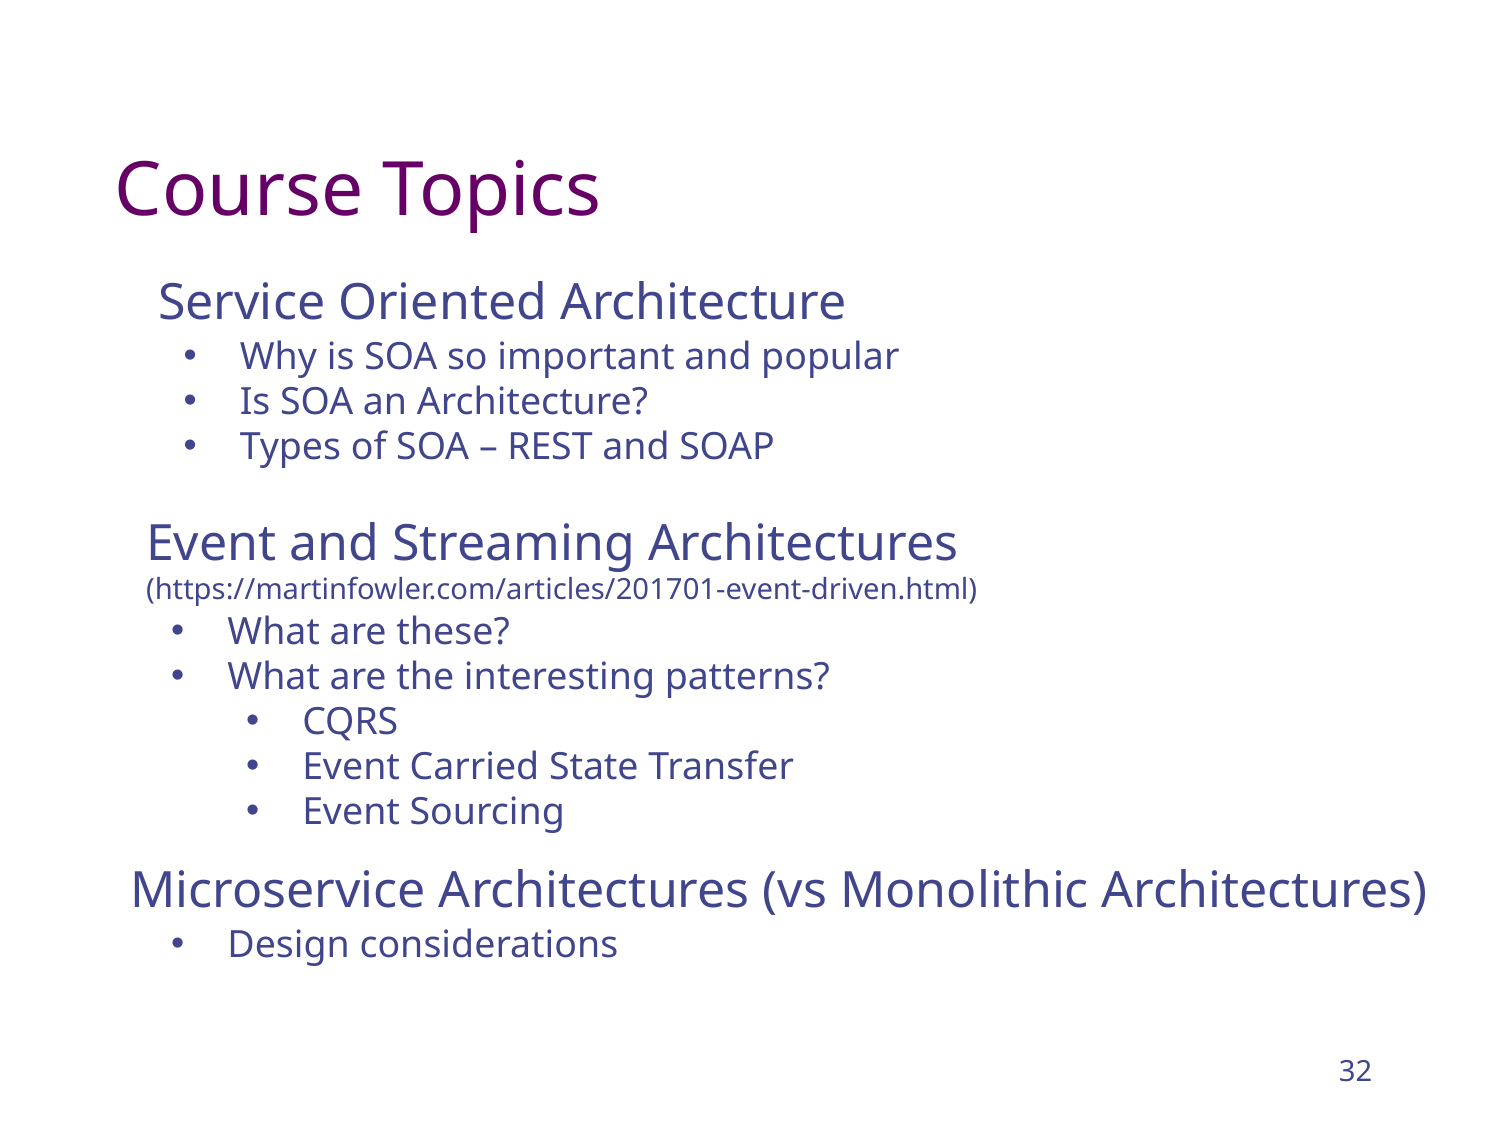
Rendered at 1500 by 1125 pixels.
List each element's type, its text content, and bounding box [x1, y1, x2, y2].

slide_number 32 [1074, 1025, 1388, 1100]
text_box Event and Streaming Architectures (https://martinfowler.com/articles/201701-event-driven.html) [131, 503, 993, 613]
text_box Service Oriented Architecture [143, 262, 863, 338]
text_box What are these? What are the interesting patterns? CQRS Event Carried State Transfer Event Sourcing [156, 599, 1388, 849]
text_box Design considerations [156, 912, 1388, 973]
title Course Topics [99, 50, 1375, 238]
text_box Why is SOA so important and popular Is SOA an Architecture? Types of SOA – REST and SOAP [168, 324, 1400, 520]
text_box Microservice Architectures (vs Monolithic Architectures) [115, 849, 1444, 925]
